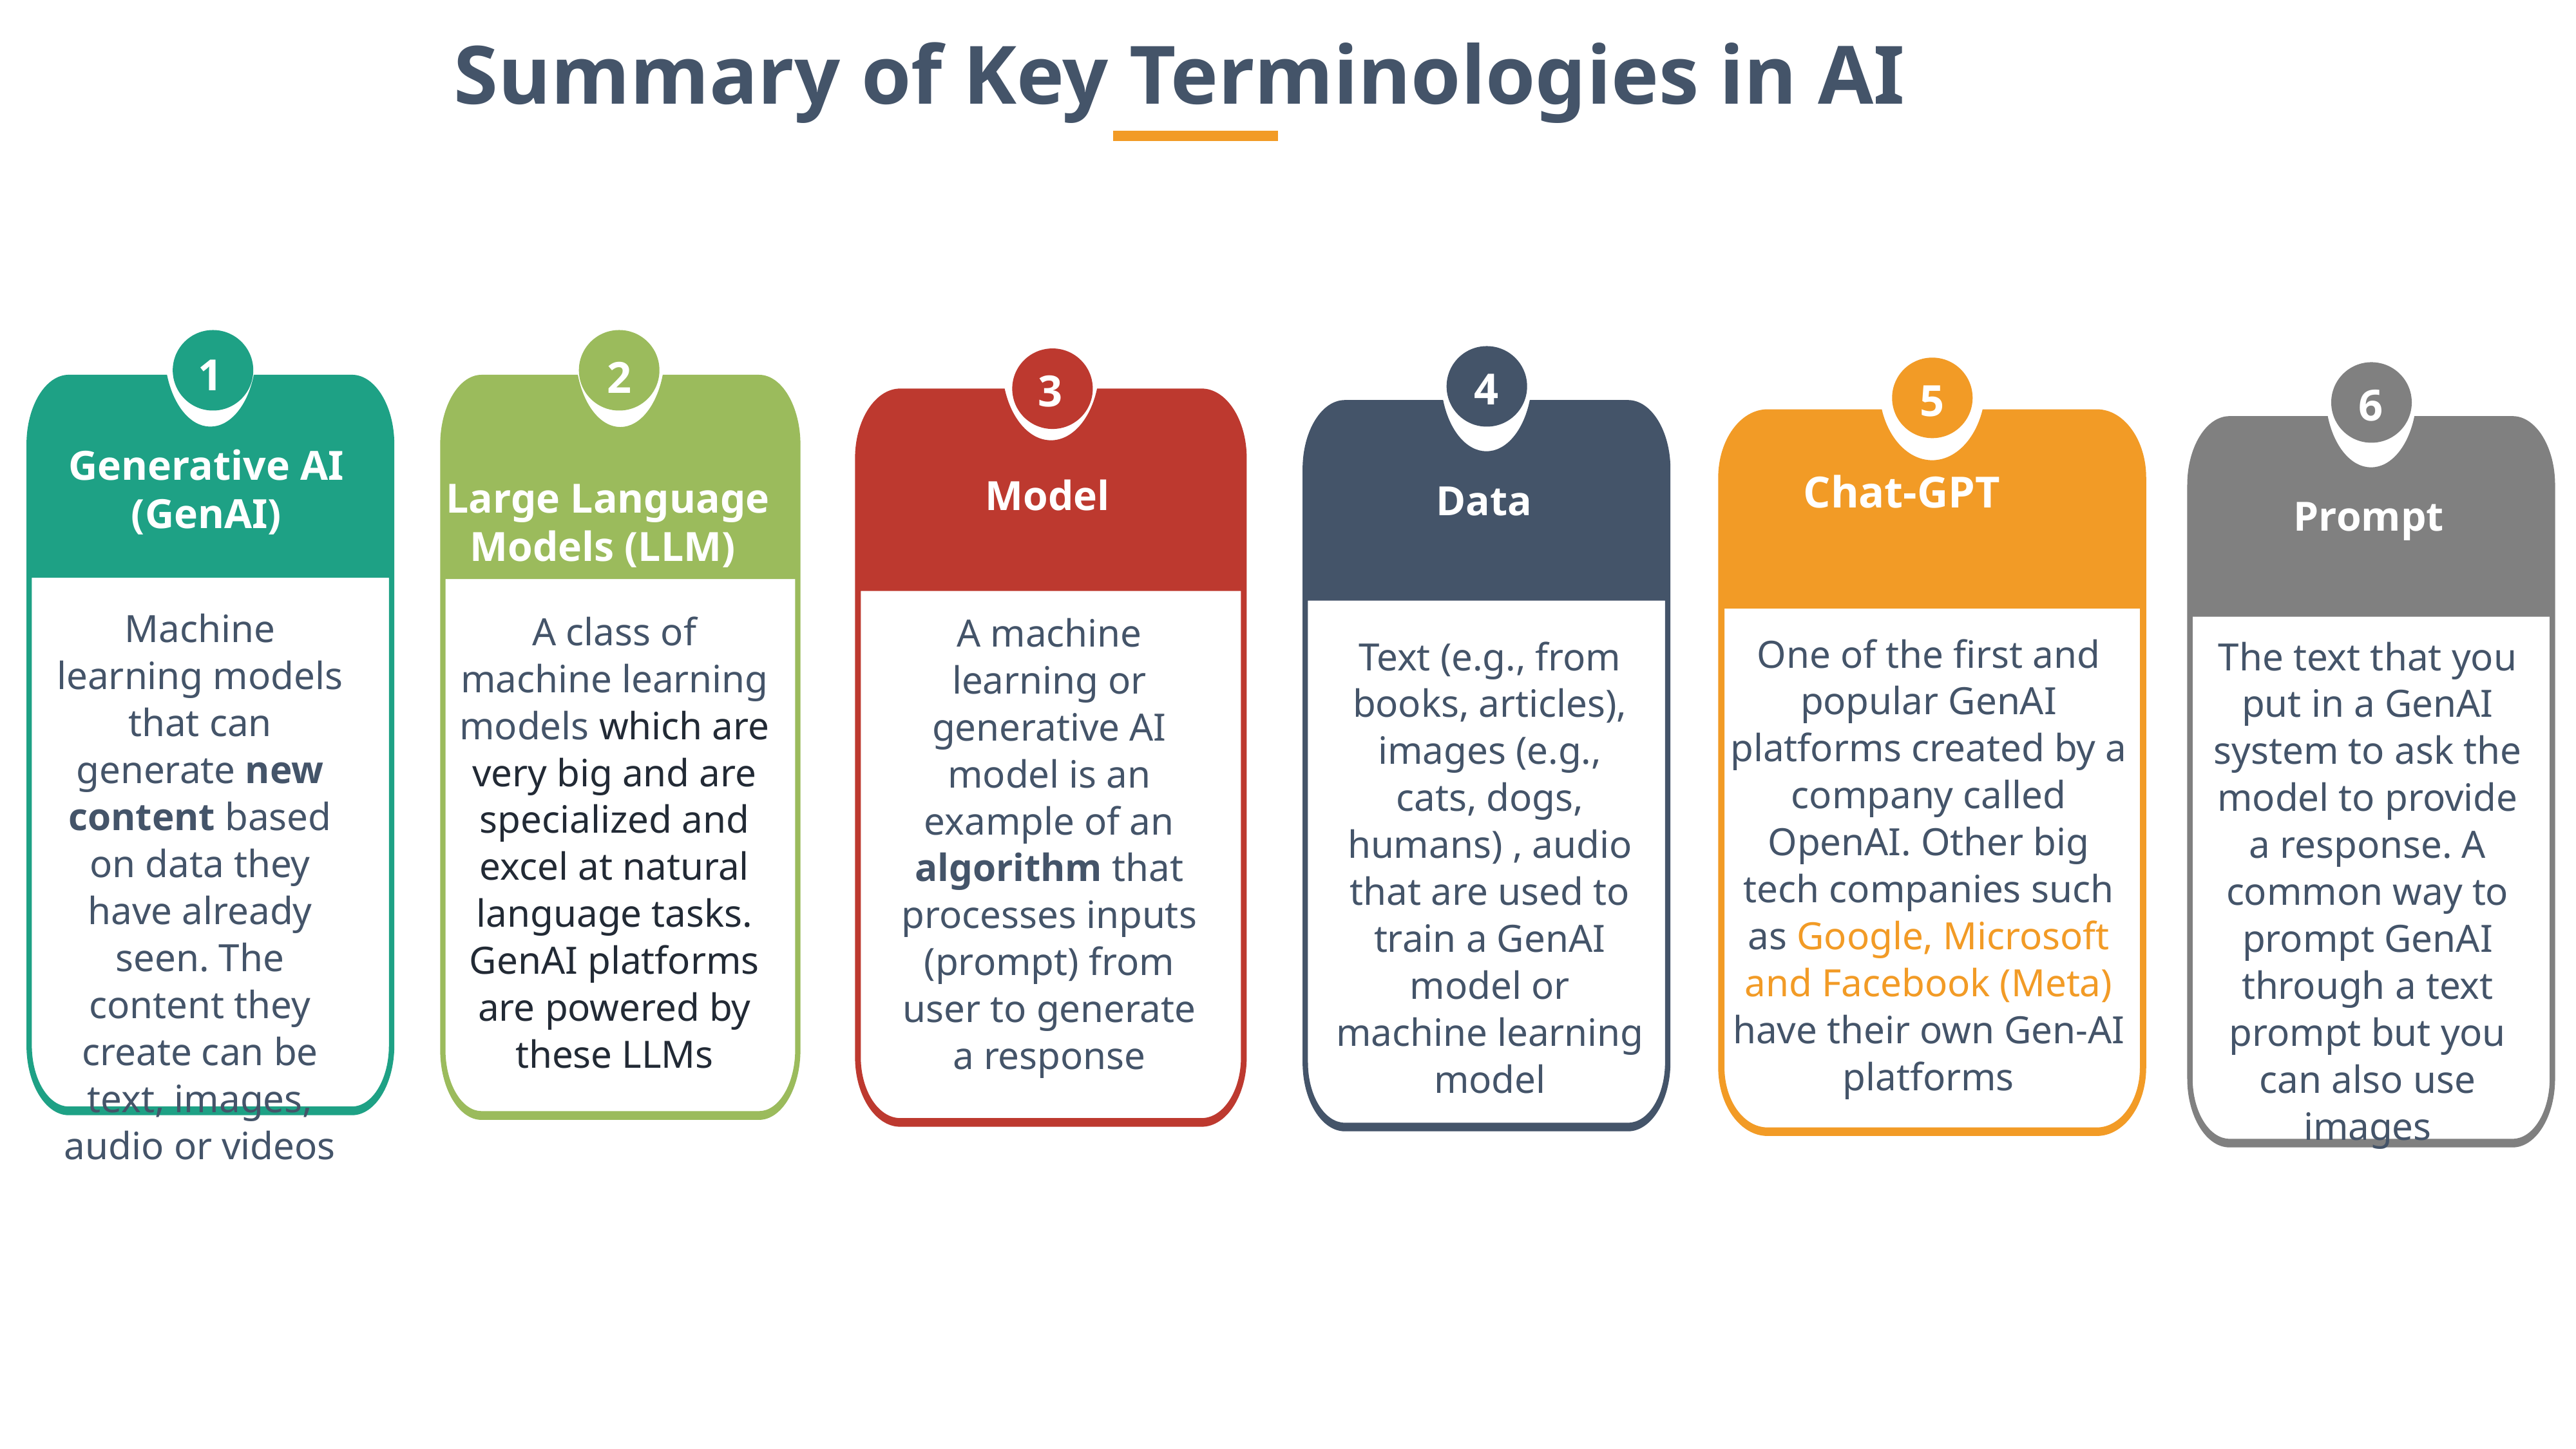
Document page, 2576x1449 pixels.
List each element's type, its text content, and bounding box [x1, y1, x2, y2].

text_box [2331, 362, 2412, 443]
text_box Text (e.g., from books, articles), images (e.g., cats, dogs, humans) , audio that are used to train a GenAI model or machine learning model [1324, 626, 1655, 1106]
text_box 4 [1464, 357, 1509, 418]
text_box Large Language Models (LLM) [433, 468, 783, 574]
text_box One of the first and popular GenAI platforms created by a company called OpenAI. Other big tech companies such as Google, Microsoft and Facebook (Meta) have their own Gen-AI platforms [1720, 623, 2137, 1103]
text_box [440, 374, 801, 1120]
text_box [1892, 357, 1973, 439]
text_box [2187, 416, 2555, 1139]
text_box 3 [1028, 359, 1073, 421]
text_box Model [975, 465, 1130, 524]
text_box A machine learning or generative AI model is an example of an algorithm that processes inputs (prompt) from user to generate a response [881, 602, 1217, 1082]
text_box [855, 388, 1247, 1127]
text_box Generative AI (GenAI) [22, 435, 391, 542]
text_box [26, 374, 395, 1115]
text_box [173, 330, 254, 411]
text_box A class of machine learning models which are very big and are specialized and excel at natural language tasks. GenAI platforms are powered by these LLMs [449, 601, 780, 1081]
text_box [601, 406, 638, 411]
text_box The text that you put in a GenAI system to ask the model to provide a response. A common way to prompt GenAI through a text prompt but you can also use images [2202, 626, 2533, 1153]
text_box [578, 330, 660, 404]
text_box Summary of Key Terminologies in AI [93, 18, 2267, 125]
text_box [1012, 348, 1093, 430]
text_box 1 [188, 343, 233, 404]
text_box [1113, 131, 1278, 141]
text_box Prompt [2193, 486, 2544, 544]
text_box 5 [1910, 368, 1954, 430]
text_box [1302, 400, 1671, 1132]
text_box [1446, 346, 1527, 427]
text_box 6 [2349, 373, 2394, 434]
text_box Data [1308, 470, 1659, 528]
text_box 2 [597, 345, 642, 406]
text_box Chat-GPT [1793, 460, 2010, 521]
text_box Machine learning models that can generate new content based on data they have already seen. The content they create can be text, images, audio or videos [43, 598, 356, 1172]
text_box [1718, 409, 2146, 1136]
